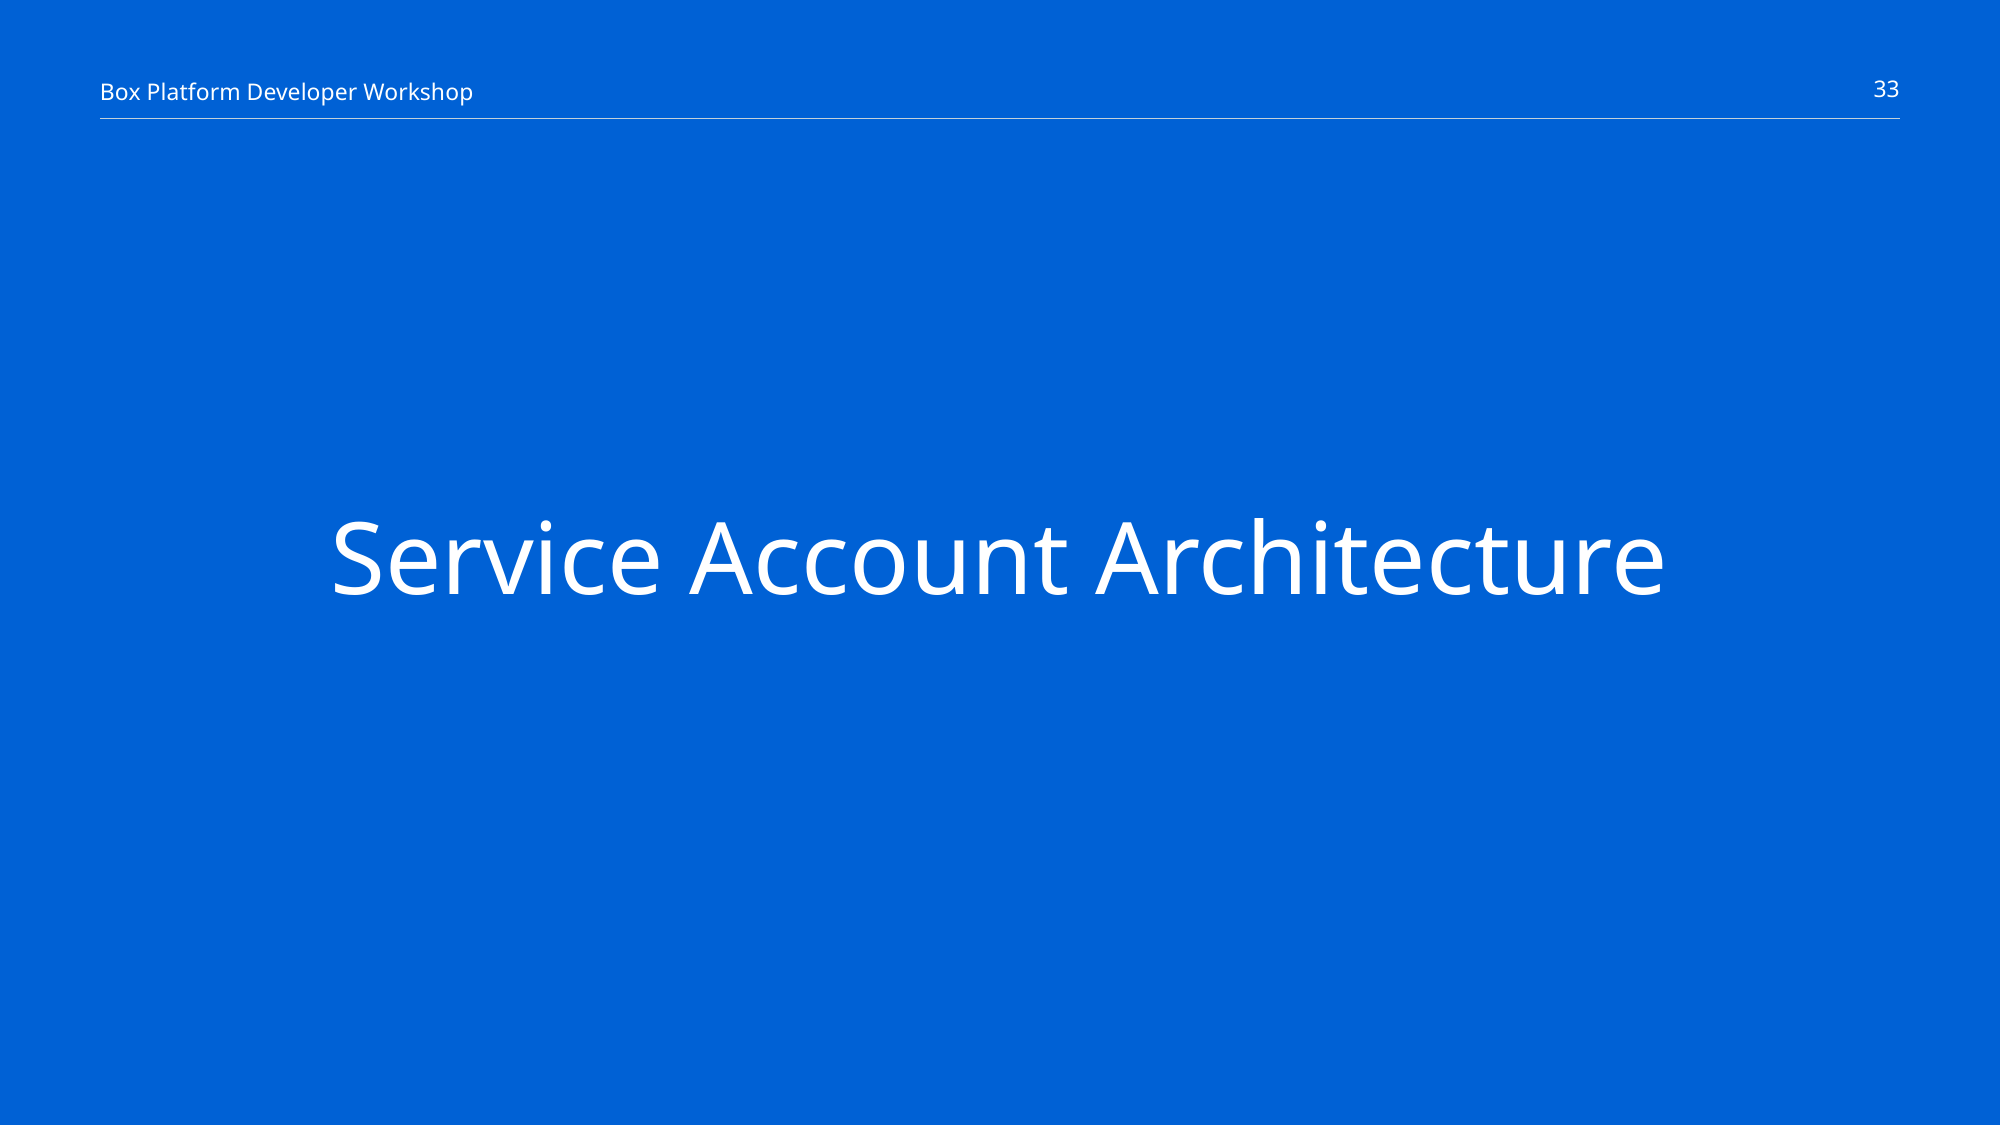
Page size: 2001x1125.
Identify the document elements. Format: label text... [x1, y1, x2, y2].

title Service Account Architecture [99, 468, 1900, 657]
